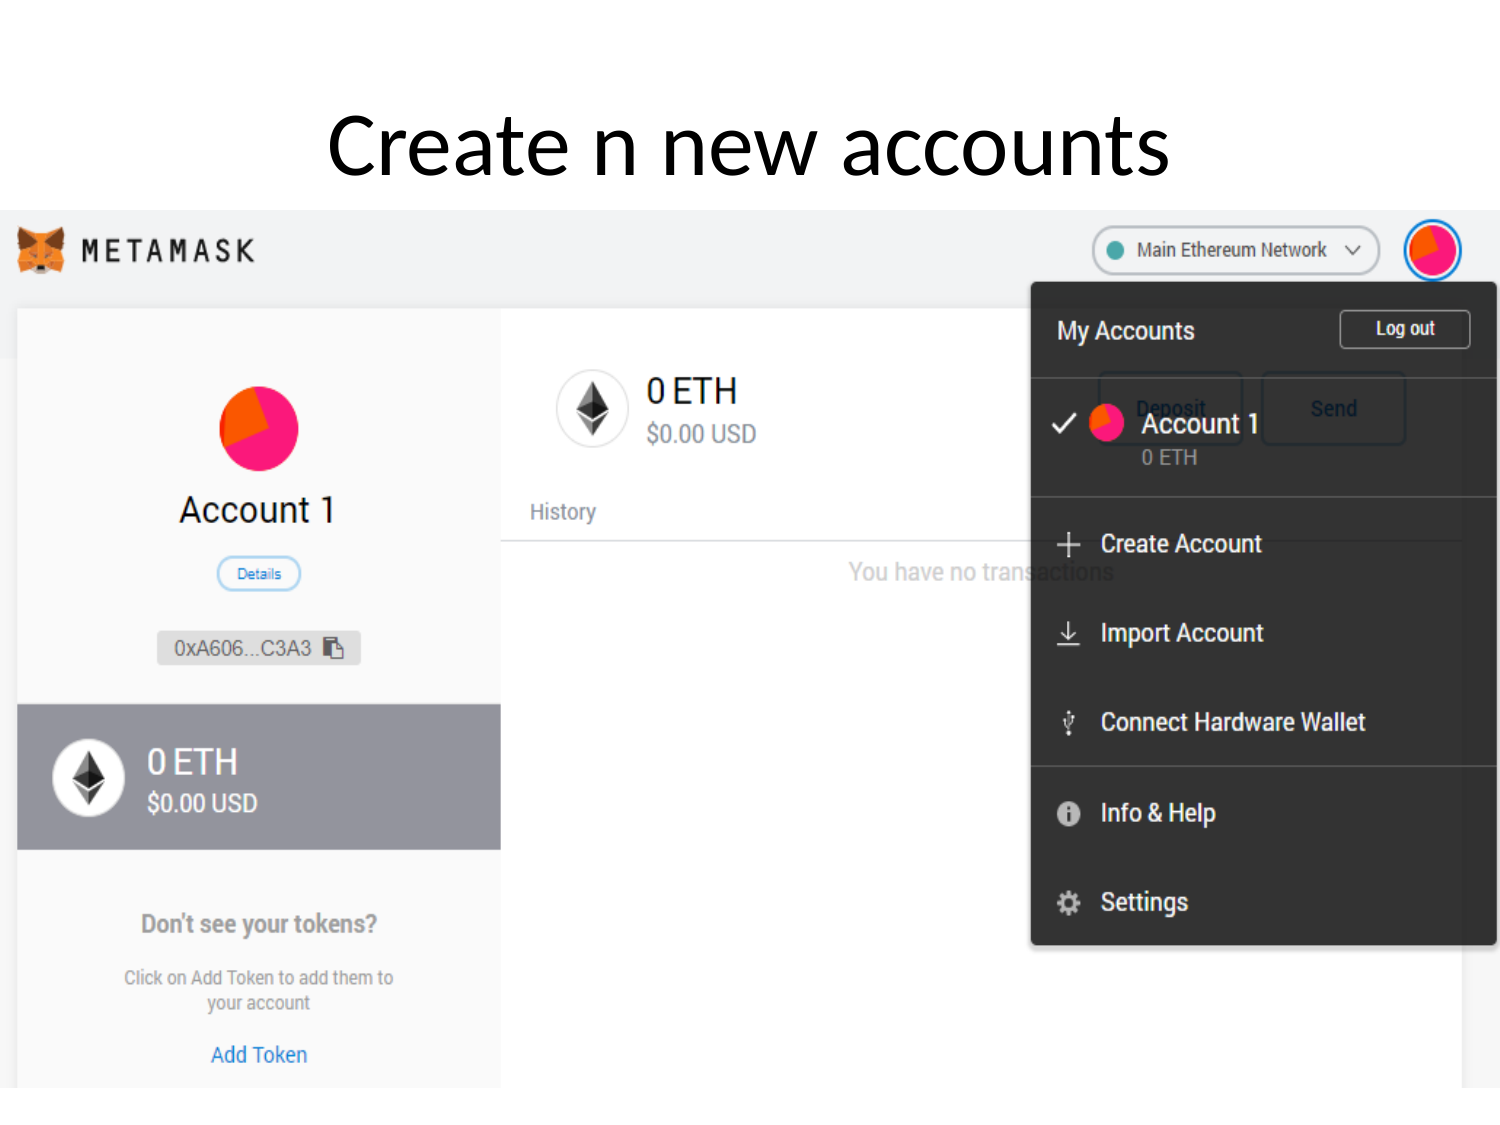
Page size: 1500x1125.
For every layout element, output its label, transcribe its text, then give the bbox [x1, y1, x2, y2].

title Create n new accounts [75, 45, 1425, 209]
picture [0, 210, 1500, 1088]
